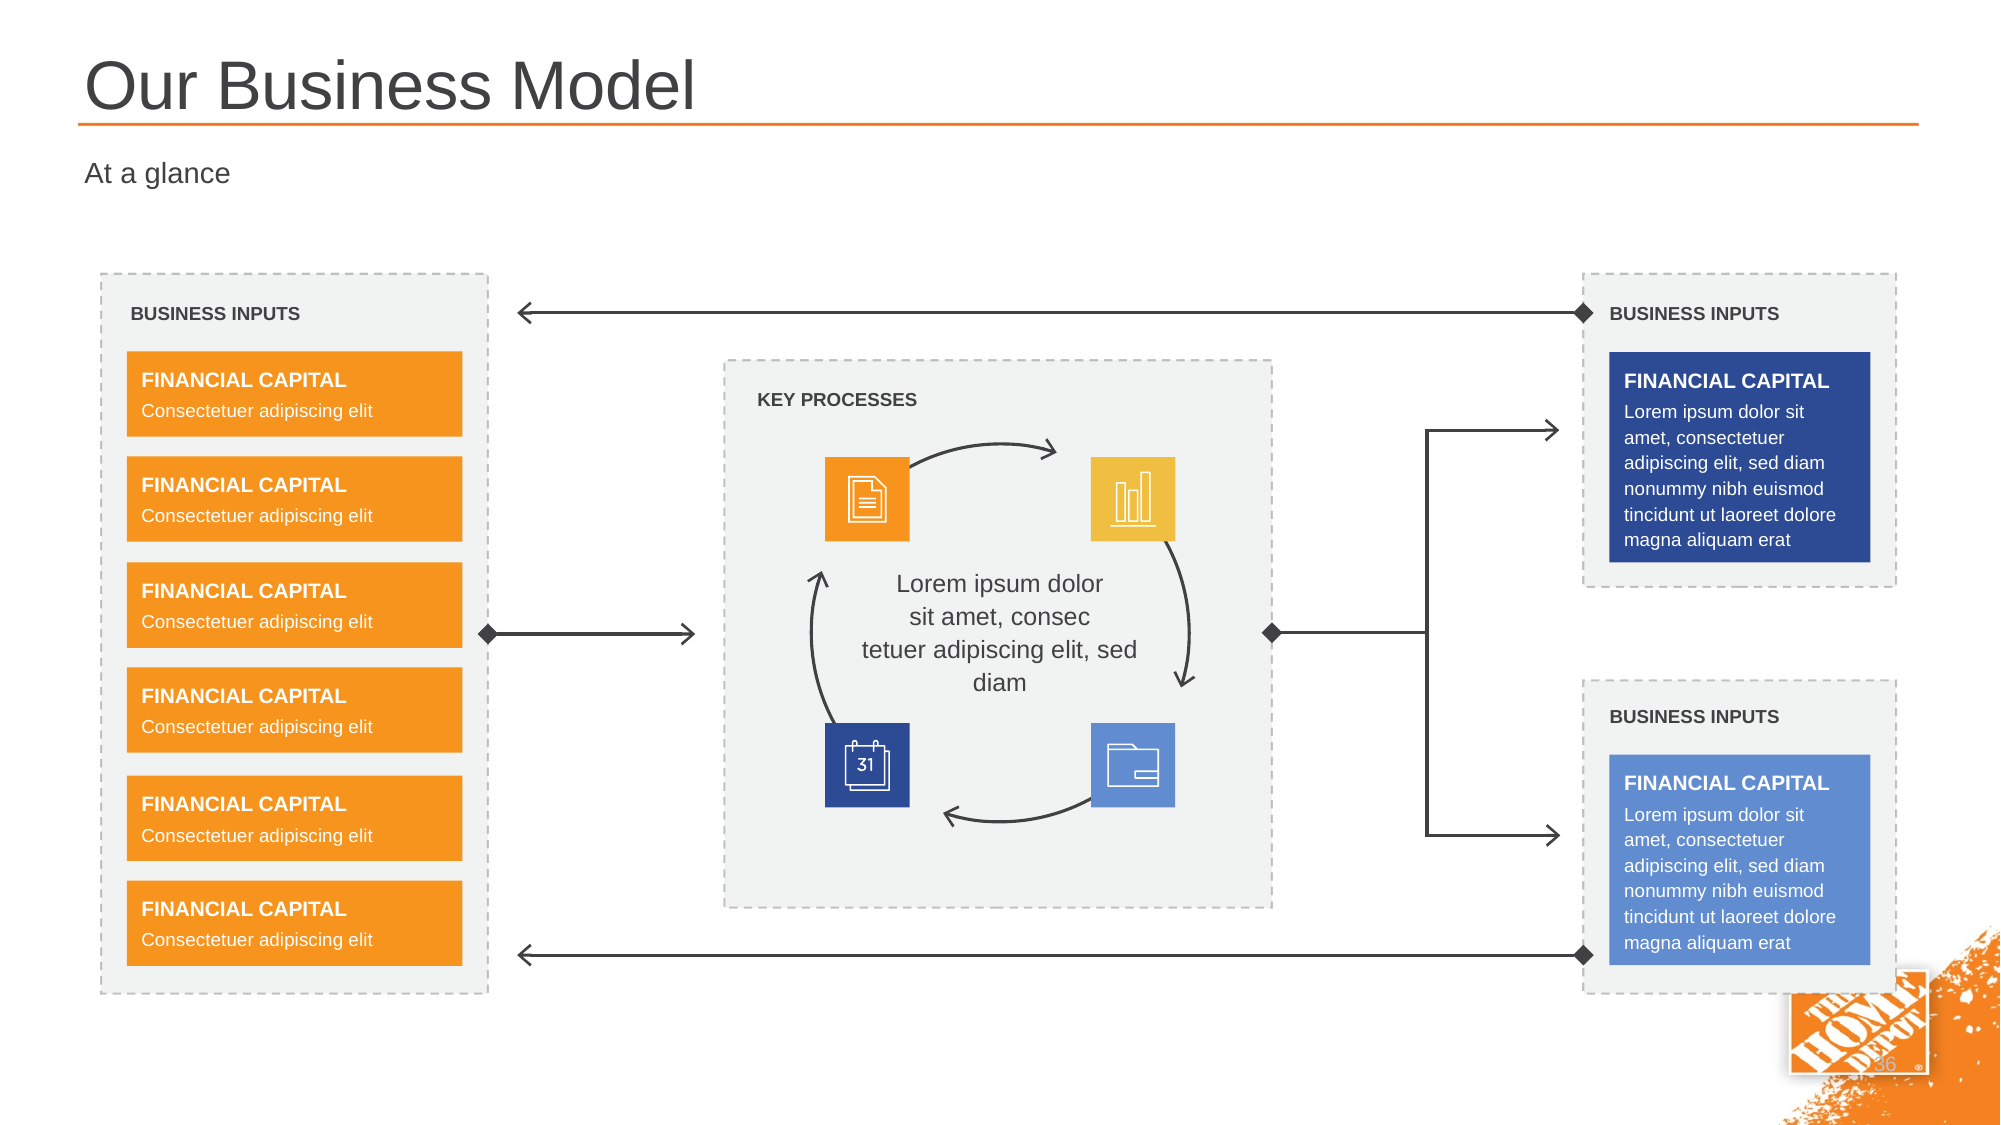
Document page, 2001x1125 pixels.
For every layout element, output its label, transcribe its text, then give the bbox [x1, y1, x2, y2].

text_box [1090, 456, 1176, 542]
text_box FINANCIAL CAPITAL Consectetuer adipiscing elit [126, 775, 463, 862]
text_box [811, 443, 1190, 822]
text_box FINANCIAL CAPITAL Consectetuer adipiscing elit [126, 455, 463, 543]
text_box KEY PROCESSES [742, 380, 933, 418]
text_box FINANCIAL CAPITAL Consectetuer adipiscing elit [126, 880, 463, 967]
text_box [1582, 273, 1897, 588]
text_box FINANCIAL CAPITAL Consectetuer adipiscing elit [126, 561, 463, 649]
slide_number 36 [1835, 1033, 1912, 1094]
list At a glance [69, 140, 1874, 198]
text_box FINANCIAL CAPITAL Consectetuer adipiscing elit [126, 350, 463, 438]
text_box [1271, 430, 1561, 836]
text_box BUSINESS INPUTS [1594, 293, 1795, 332]
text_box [825, 722, 910, 808]
text_box FINANCIAL CAPITAL Consectetuer adipiscing elit [126, 666, 463, 754]
text_box FINANCIAL CAPITAL Lorem ipsum dolor sit amet, consectetuer adipiscing elit, sed diam nonummy nibh euismod tincidunt ut laoreet dolore magna aliquam erat [1608, 351, 1871, 563]
text_box BUSINESS INPUTS [1594, 697, 1795, 735]
picture [0, 0, 2000, 1125]
text_box BUSINESS INPUTS [115, 293, 316, 332]
text_box [723, 359, 1273, 909]
text_box [1582, 679, 1897, 995]
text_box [825, 456, 910, 542]
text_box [1091, 723, 1176, 808]
text_box FINANCIAL CAPITAL Lorem ipsum dolor sit amet, consectetuer adipiscing elit, sed diam nonummy nibh euismod tincidunt ut laoreet dolore magna aliquam erat [1608, 754, 1871, 966]
text_box [100, 273, 489, 995]
title Our Business Model [69, 33, 1894, 132]
